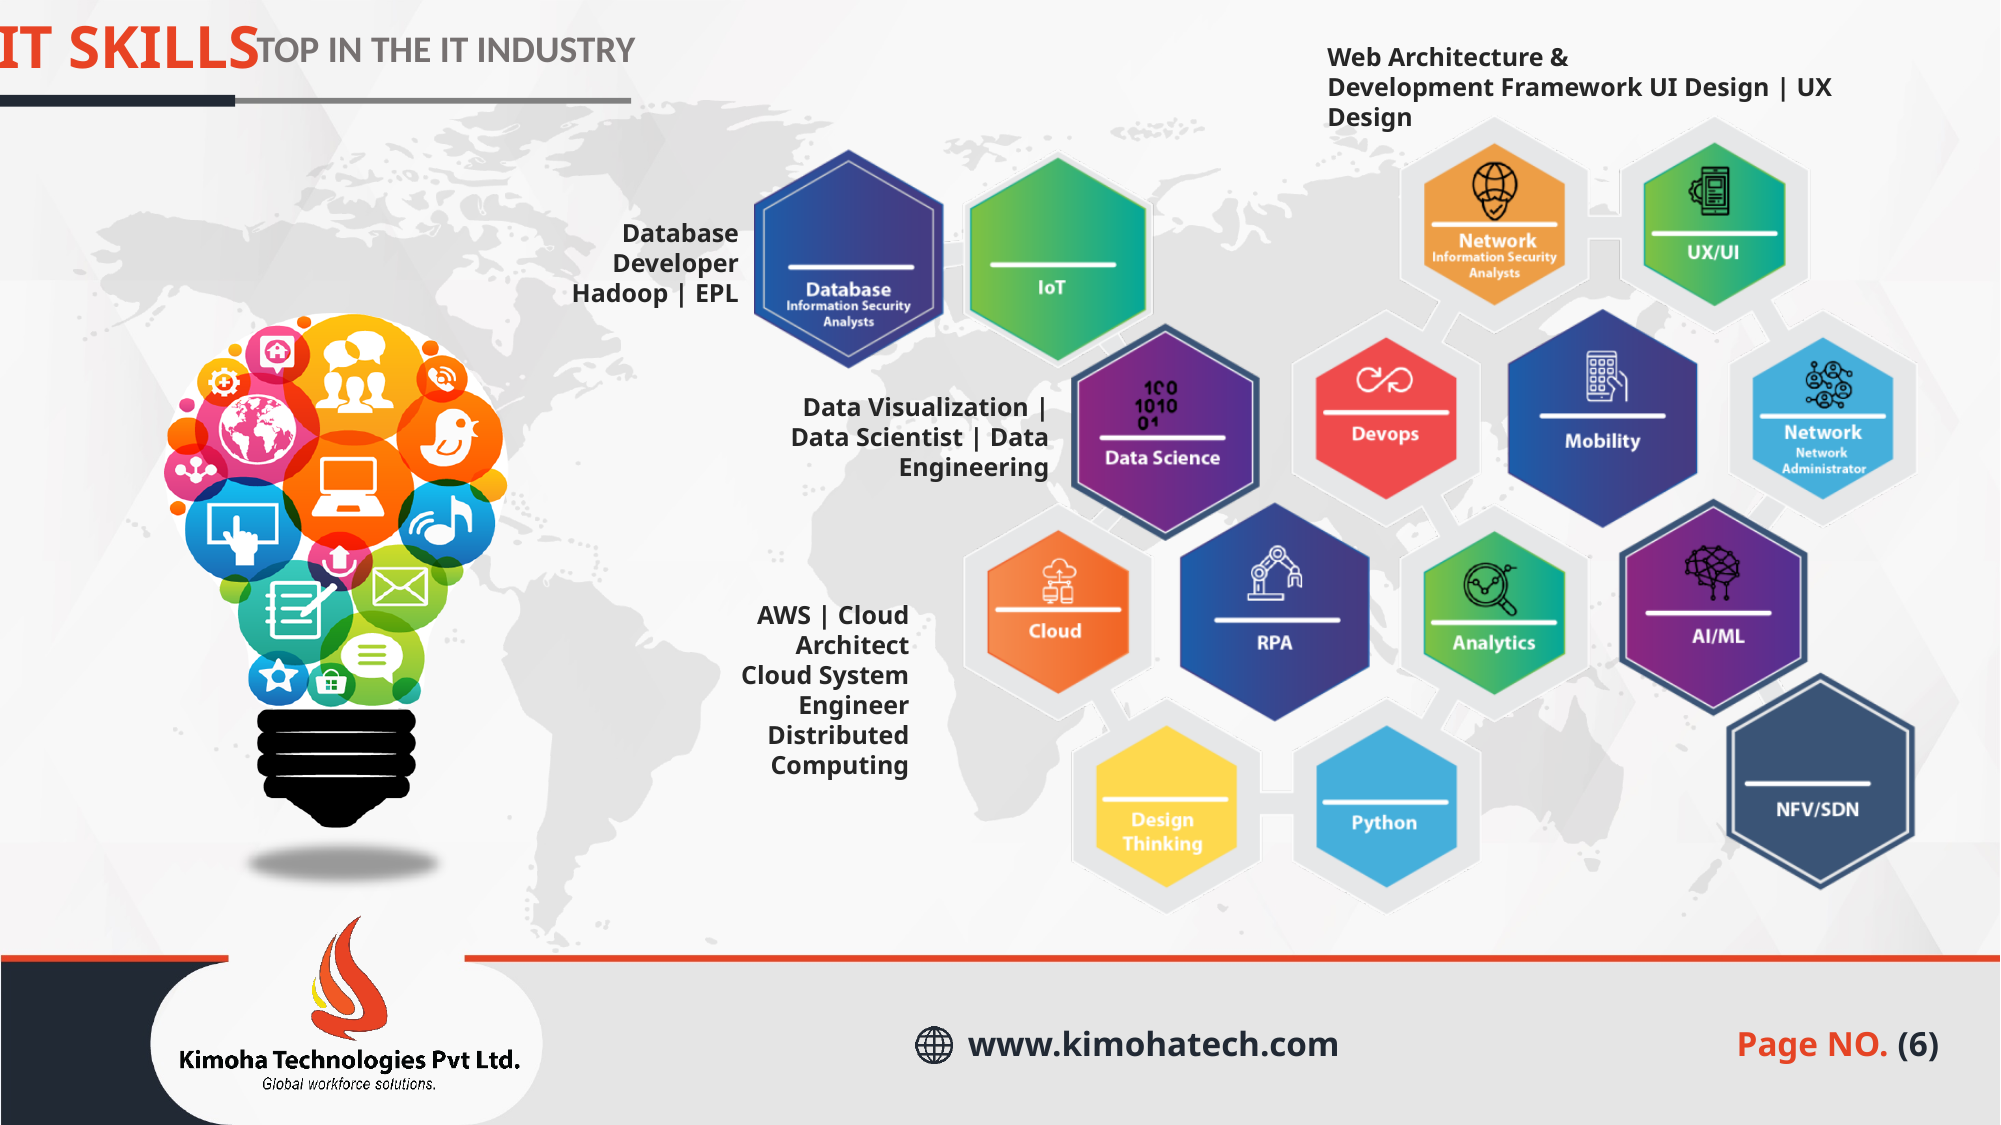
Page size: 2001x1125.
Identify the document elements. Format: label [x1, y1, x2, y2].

picture [73, 100, 1918, 953]
text_box [0, 0, 2000, 1125]
text_box [0, 94, 632, 107]
